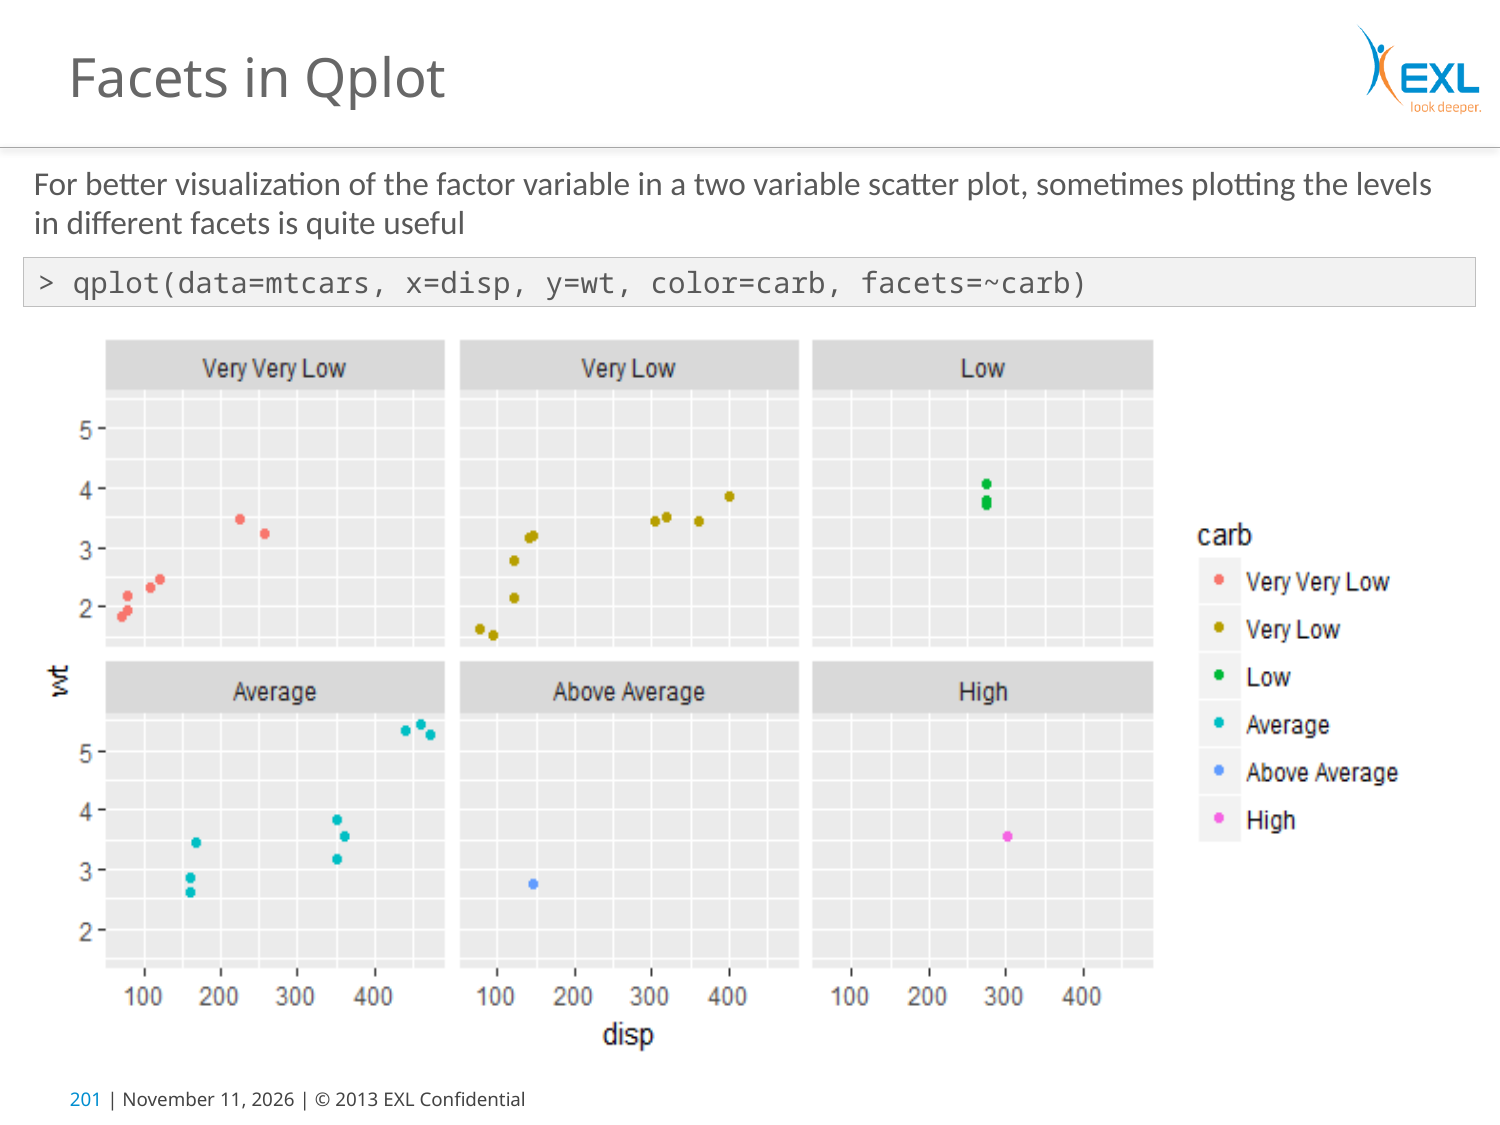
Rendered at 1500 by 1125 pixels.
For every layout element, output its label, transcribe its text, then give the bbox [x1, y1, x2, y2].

text_box > qplot(data=mtcars, x=disp, y=wt, color=carb, facets=~carb) [23, 257, 1476, 307]
picture [30, 326, 1429, 1066]
text_box For better visualization of the factor variable in a two variable scatter plot, sometimes plotting the levels in different facets is quite useful [19, 154, 1473, 409]
title Facets in Qplot [53, 6, 1478, 154]
picture [1478, 19, 1488, 121]
